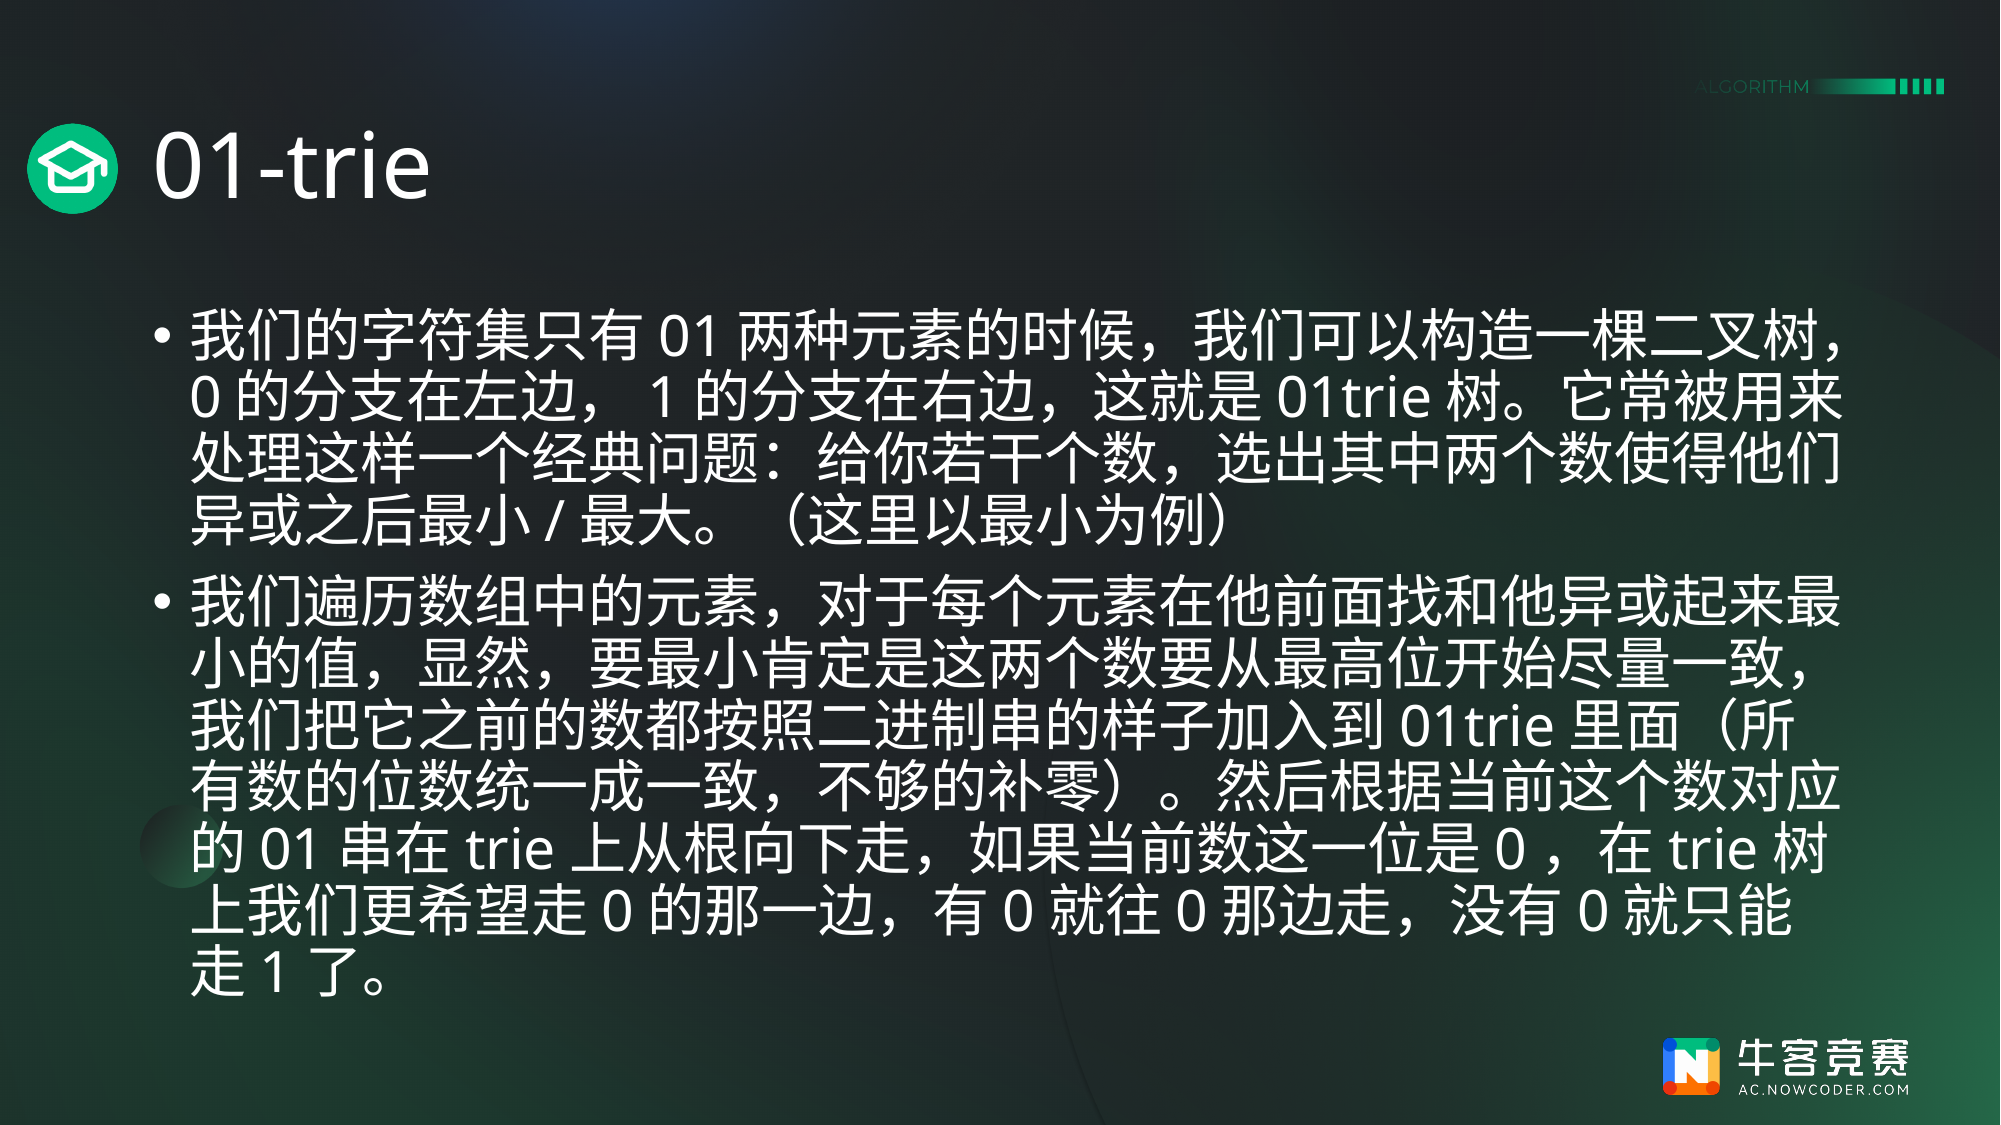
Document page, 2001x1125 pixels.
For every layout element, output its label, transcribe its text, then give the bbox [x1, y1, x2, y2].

picture [0, 0, 2000, 1125]
list 我们的字符集只有01两种元素的时候，我们可以构造一棵二叉树，0的分支在左边，1的分支在右边，这就是01trie树。它常被用来处理这样一个经典问题：给你若干个数，选出其中两个数使得他们异或之后最小/最大。（这里以最小为例） 我们遍历数组中的元素，对于每个元素在他前面找和他异或起来最小的值，显然，要最小肯定是这两个数要从最高位开始尽量一致，我们把它之前的数都按照二进制串的样子加入到01trie里面（所有数的位数统一成一致，不够的补零）。然后根据当前这个数对应的01串在trie上从根向下走，如果当前数这一位是0，在trie树上我们更希望走0的那一边，有0就往0那边走，没有0就只能走1了。 [137, 299, 1863, 1014]
title 01-trie [137, 59, 1863, 278]
